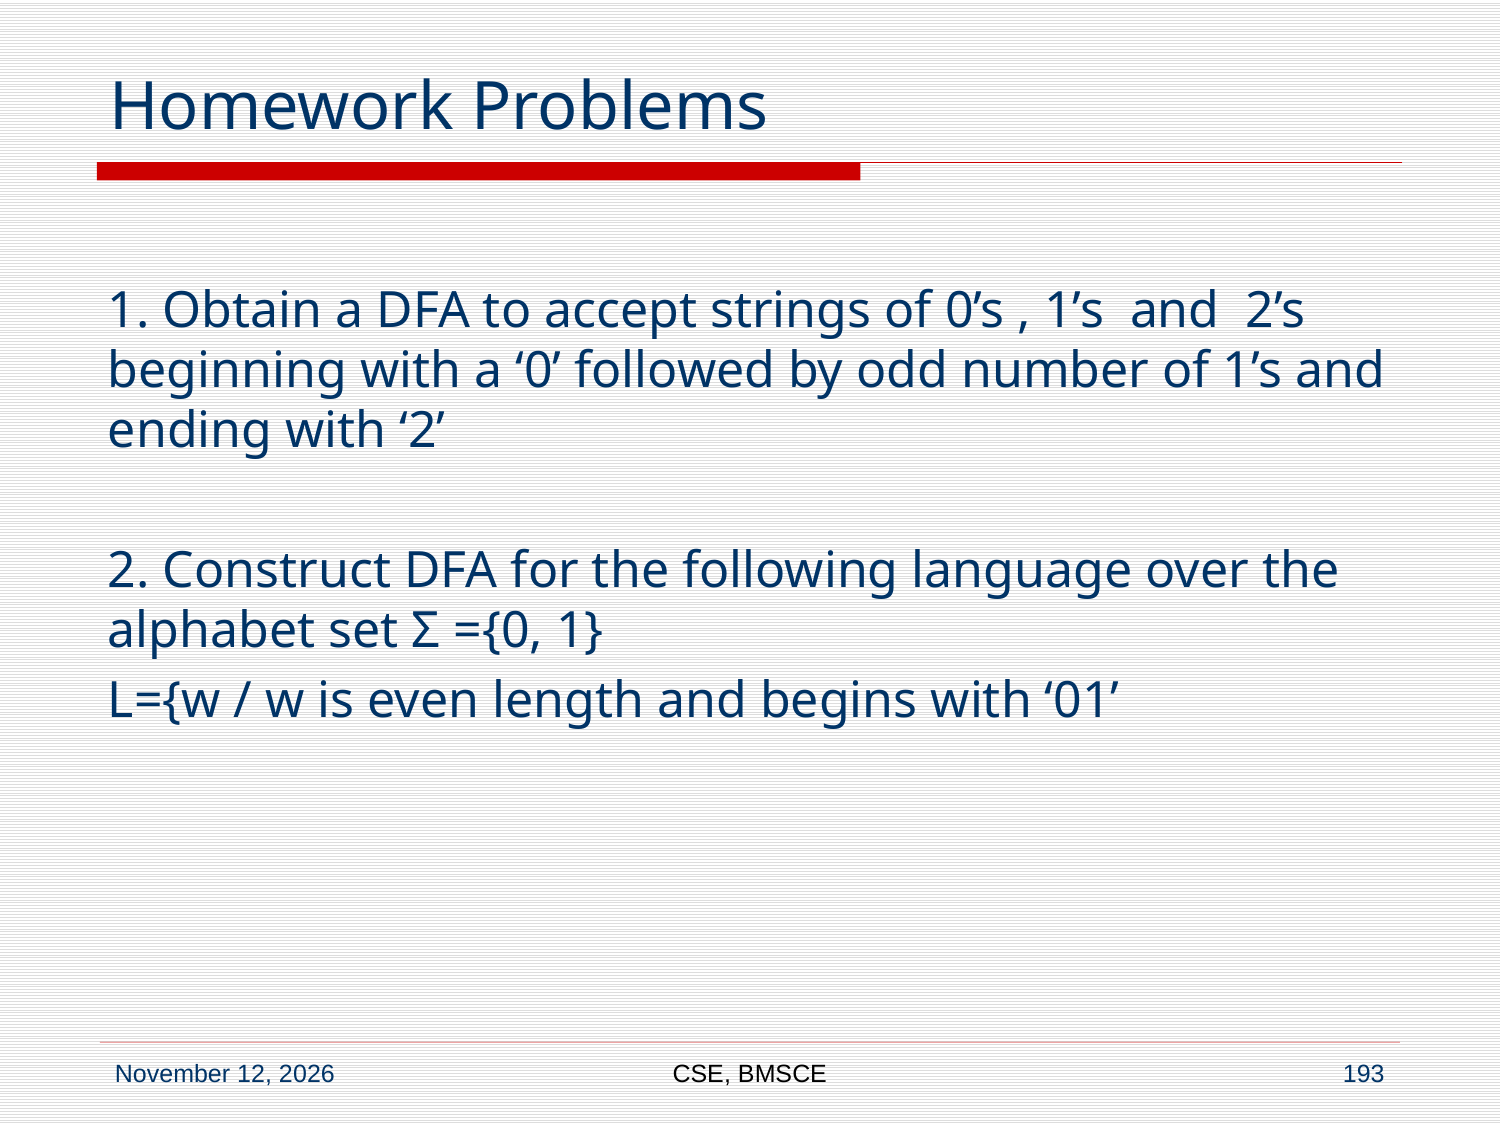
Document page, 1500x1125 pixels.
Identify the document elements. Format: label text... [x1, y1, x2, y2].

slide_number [99, 1049, 426, 1103]
footer CSE, BMSCE [512, 1049, 988, 1103]
title Homework Problems [94, 24, 1407, 150]
list 1. Obtain a DFA to accept strings of 0’s , 1’s and 2’s beginning with a ‘0’ followed by odd number of 1’s and ending with ‘2’ 2. Construct DFA for the following language over the alphabet set Σ ={0, 1} L={w / w is even length and begins with ‘01’ [92, 200, 1406, 1025]
slide_number 193 [1074, 1049, 1401, 1103]
